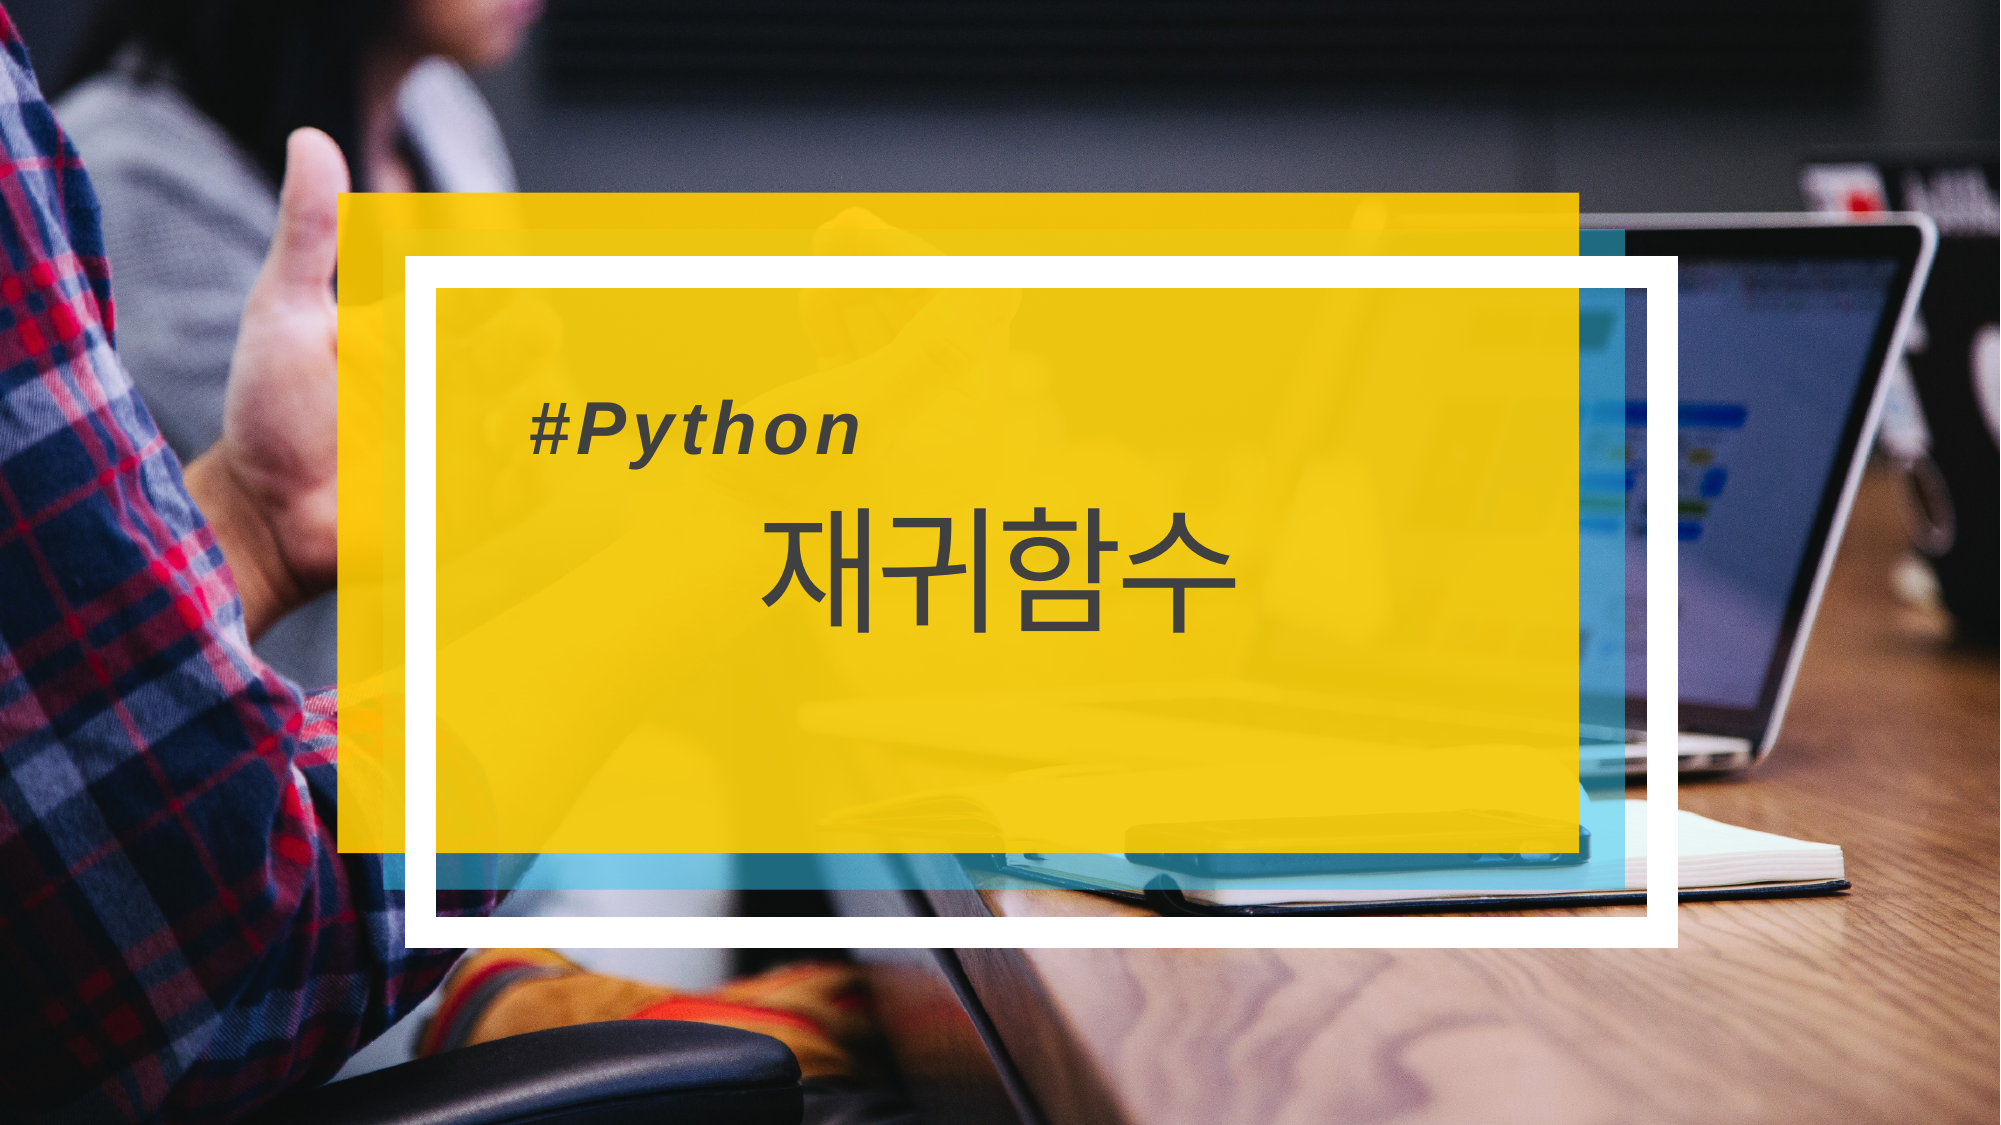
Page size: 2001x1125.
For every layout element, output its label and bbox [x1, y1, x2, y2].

picture [0, 0, 2000, 1125]
text_box [337, 192, 1663, 933]
